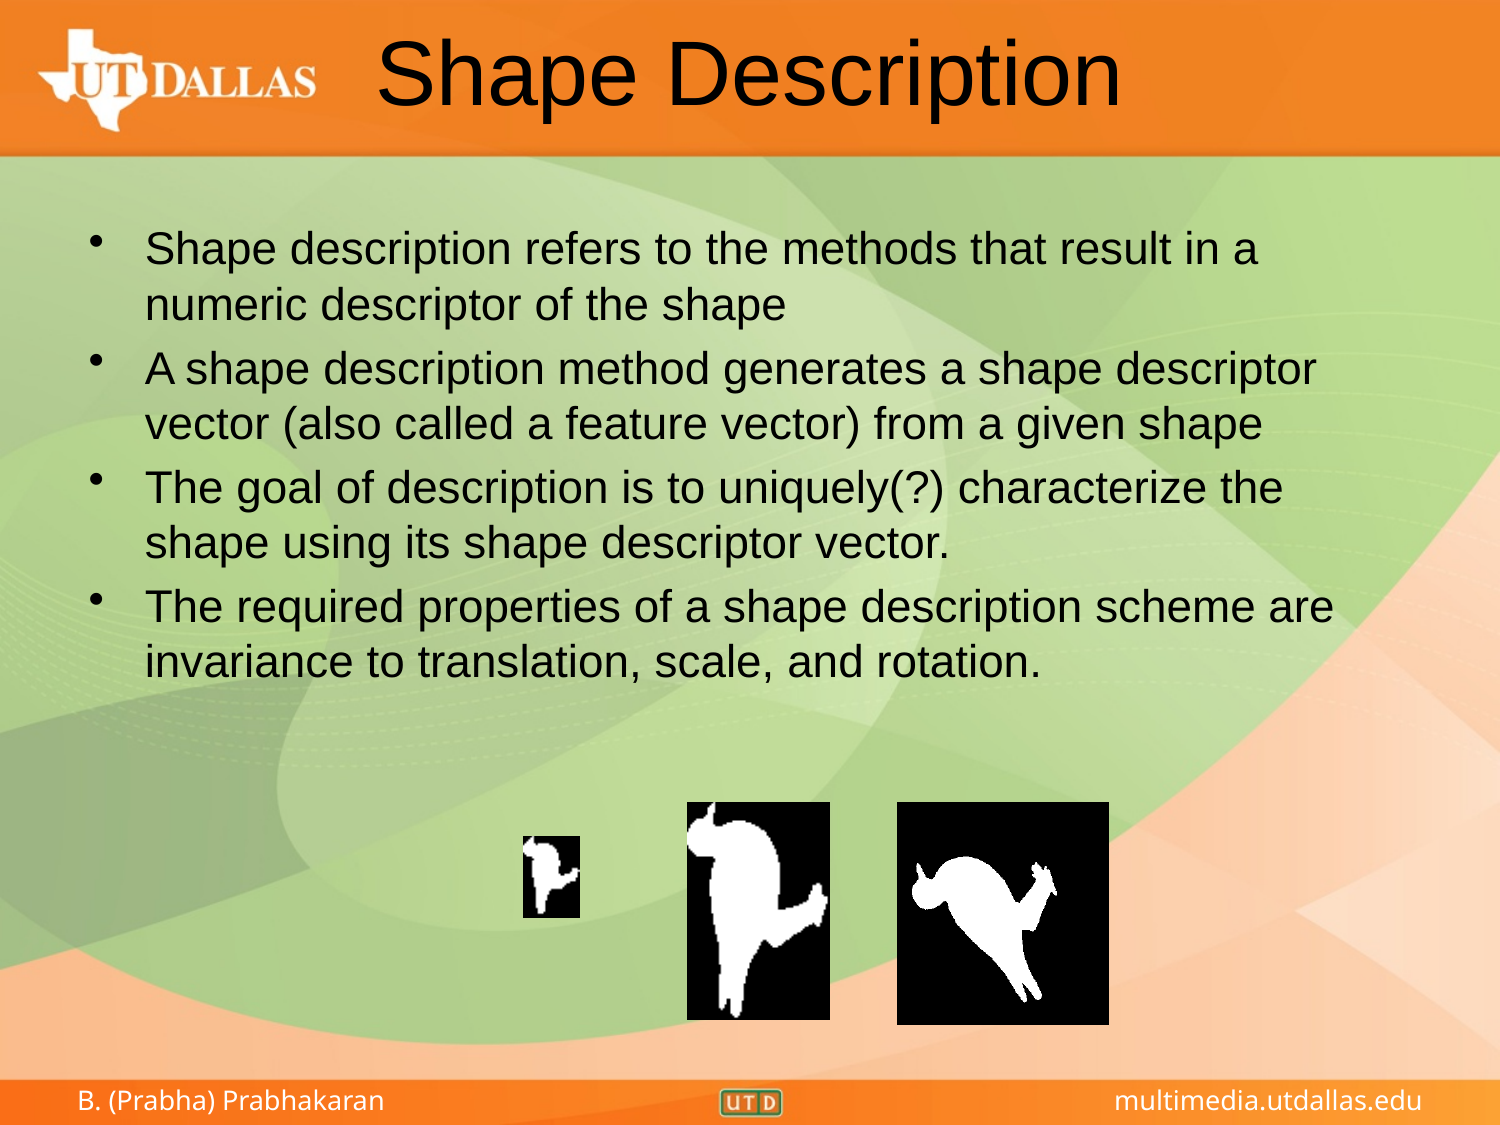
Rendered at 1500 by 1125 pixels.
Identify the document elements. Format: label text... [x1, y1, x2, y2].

list Shape description refers to the methods that result in a numeric descriptor of the shape A shape description method generates a shape descriptor vector (also called a feature vector) from a given shape The goal of description is to uniquely(?) characterize the shape using its shape descriptor vector. The required properties of a shape description scheme are invariance to translation, scale, and rotation. [75, 212, 1425, 955]
title Shape Description [112, 0, 1388, 163]
picture [0, 0, 1500, 1125]
